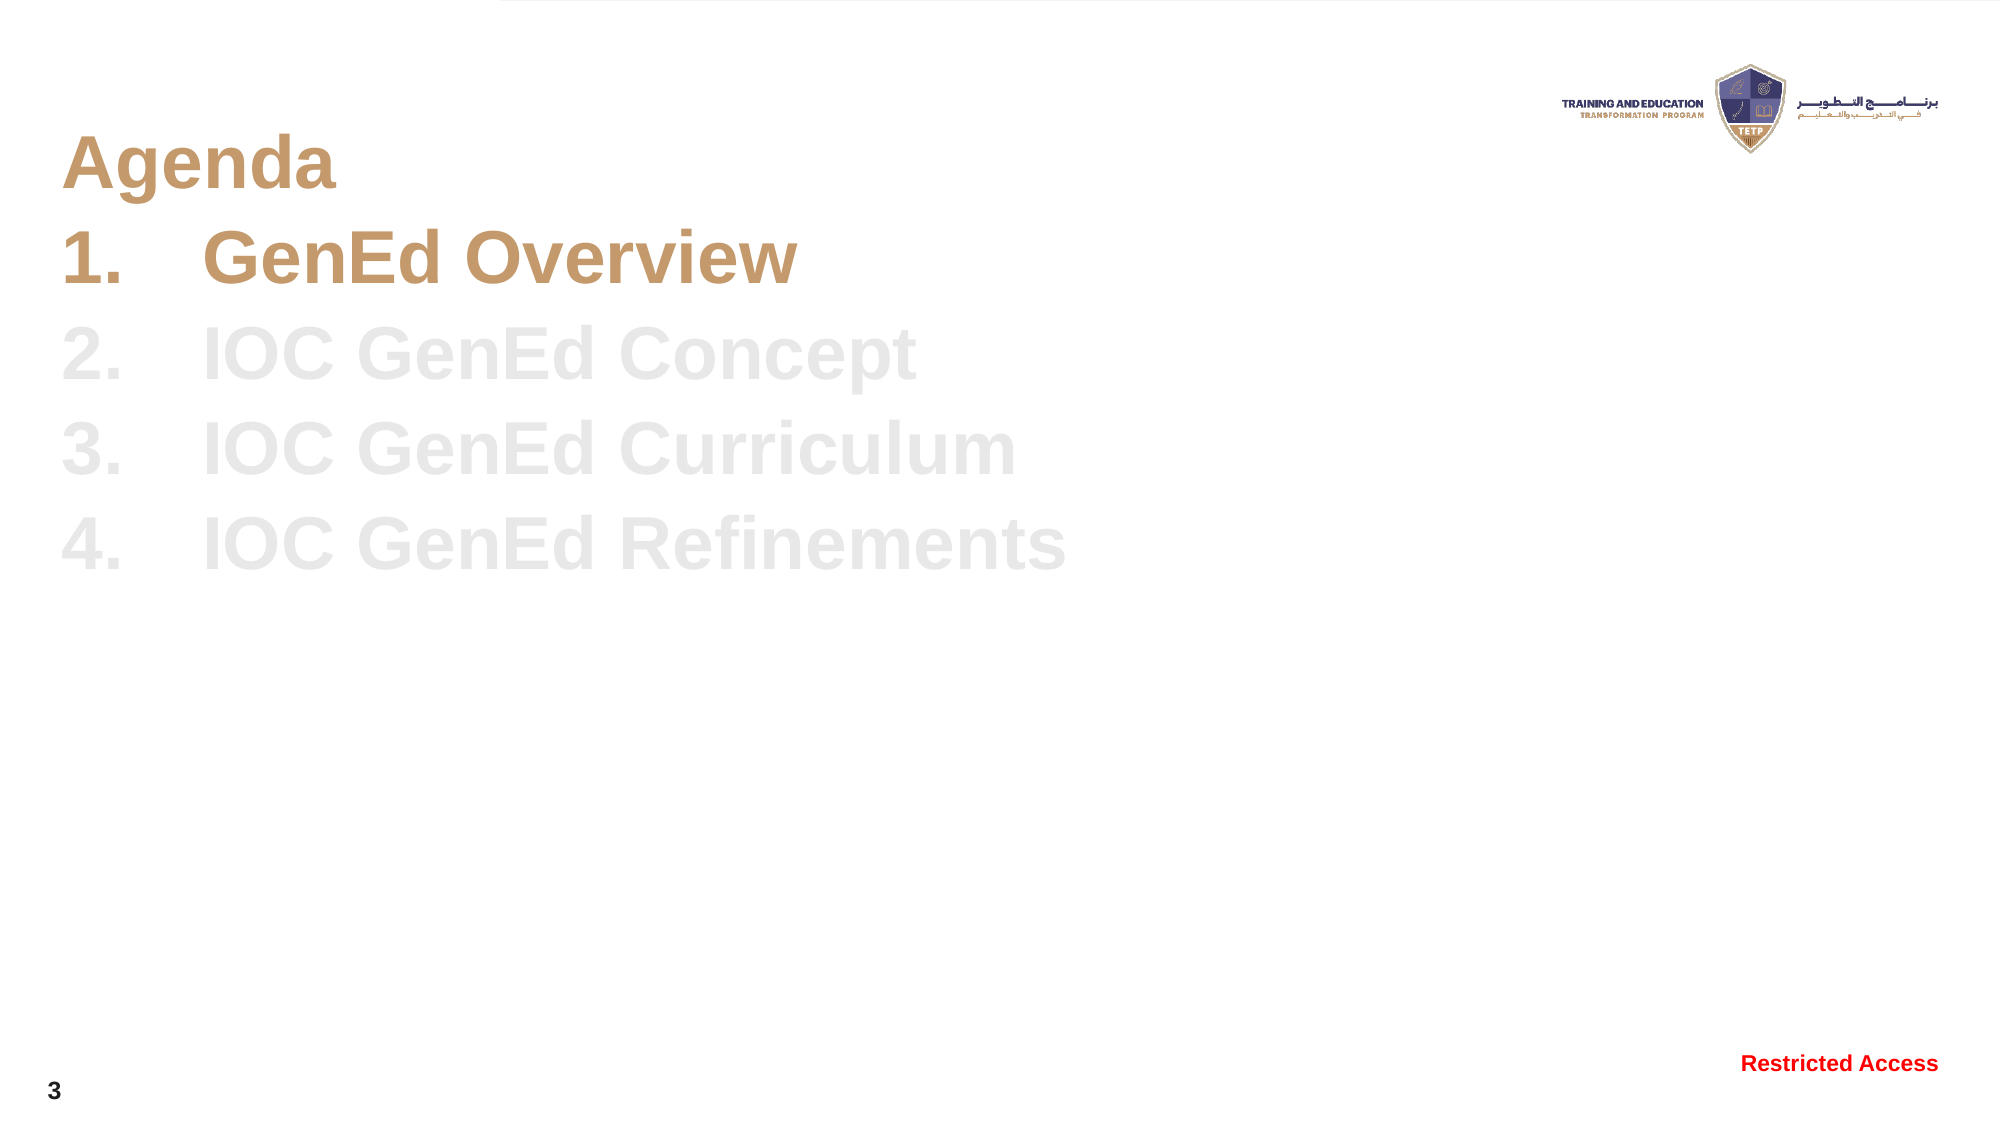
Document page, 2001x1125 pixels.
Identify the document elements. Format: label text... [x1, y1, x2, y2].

list Agenda GenEd Overview IOC GenEd Concept IOC GenEd Curriculum IOC GenEd Refinements [61, 124, 1938, 1000]
picture [1562, 64, 1938, 124]
